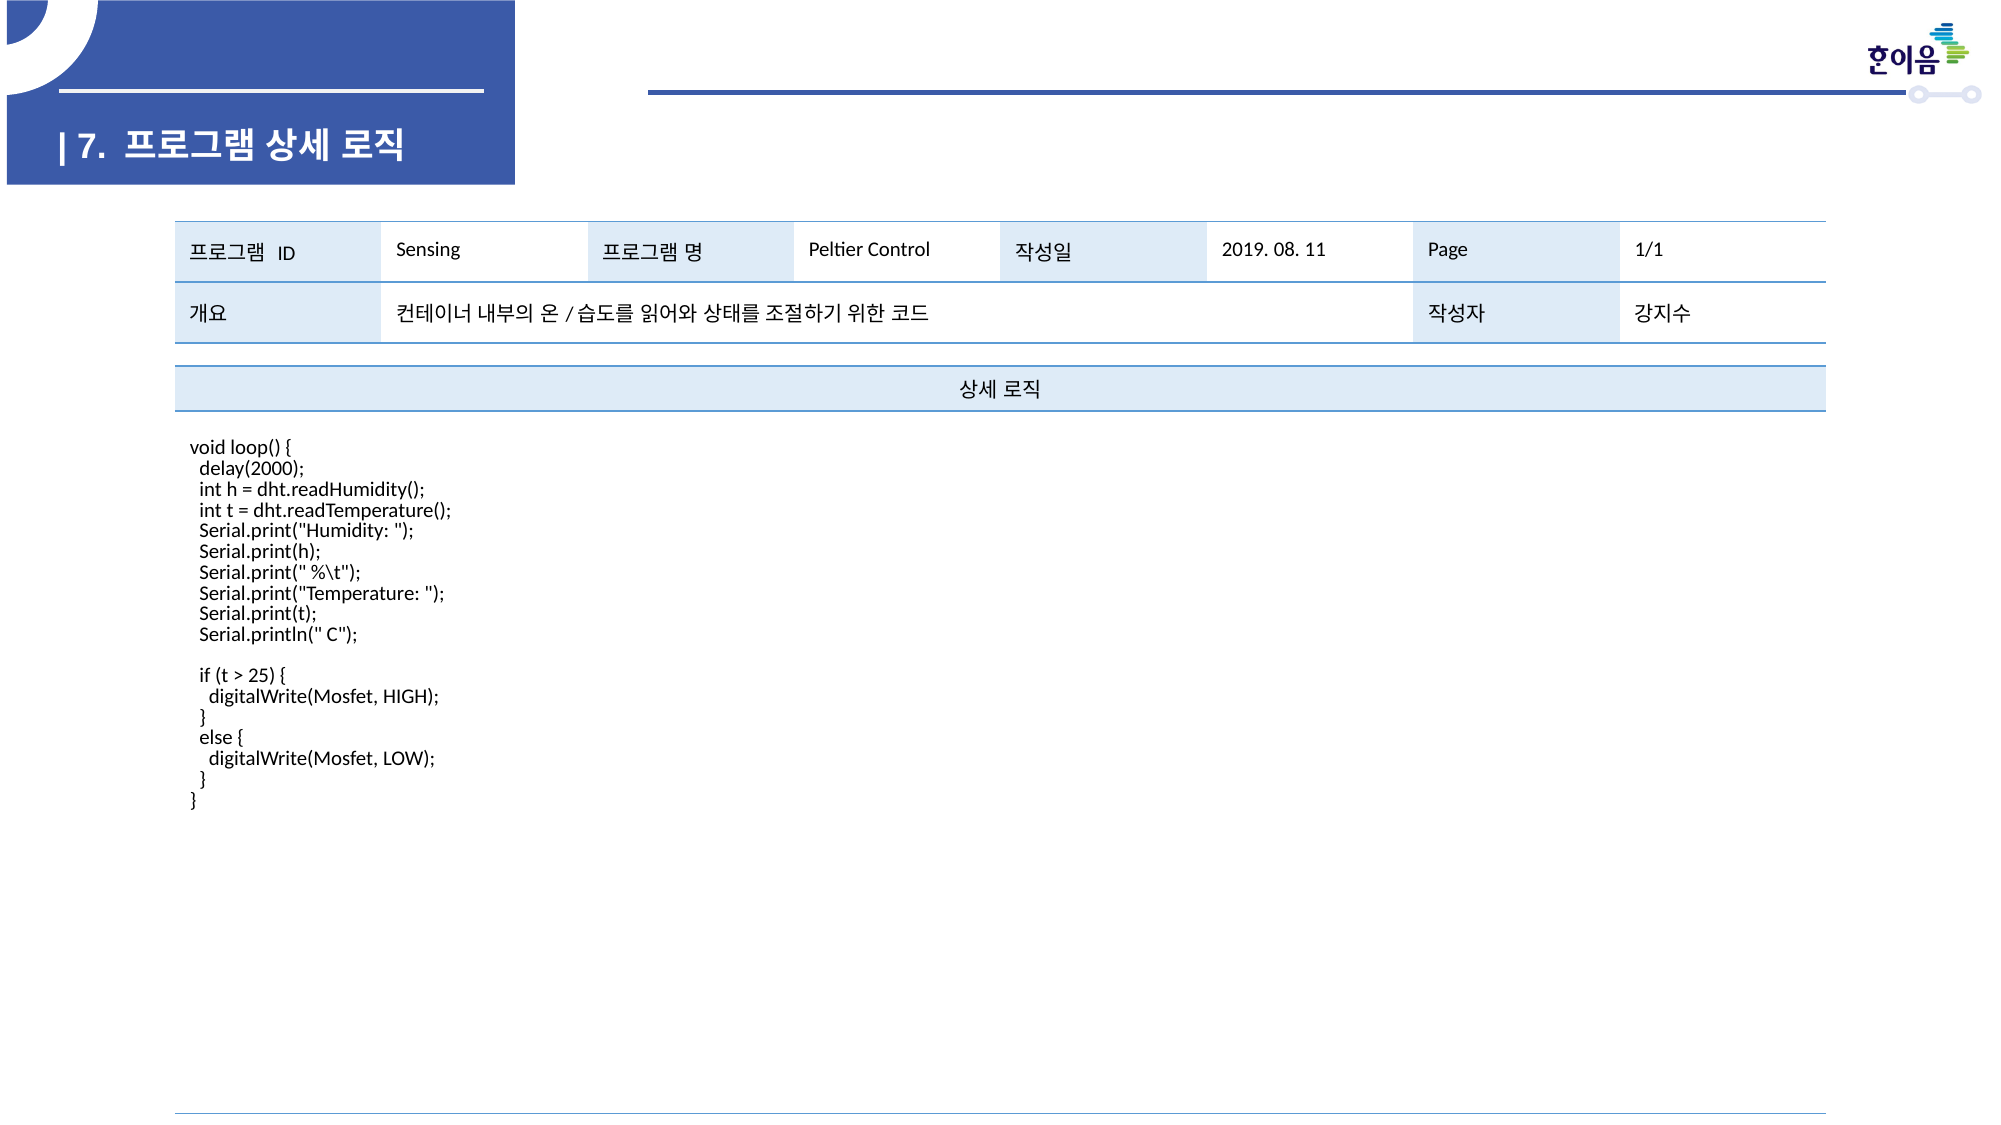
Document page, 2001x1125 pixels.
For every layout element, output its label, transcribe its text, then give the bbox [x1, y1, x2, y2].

table_cell 작성자 [1413, 283, 1620, 342]
table_header 2019. 08. 11 [1207, 222, 1413, 281]
table_header Page [1413, 222, 1620, 281]
text_box | 7. 프로그램 상세 로직 [42, 115, 468, 165]
table_header 상세 로직 [175, 367, 1826, 410]
table_cell 개요 [175, 283, 381, 342]
picture [1859, 15, 1982, 107]
table_header 작성일 [1000, 222, 1207, 281]
table_cell 컨테이너 내부의 온/습도를 읽어와 상태를 조절하기 위한 코드 [381, 283, 1413, 342]
table_header 프로그램 ID [175, 222, 381, 281]
table_cell 강지수 [1620, 283, 1826, 342]
table_header 프로그램 명 [588, 222, 794, 281]
text_box [6, 0, 516, 186]
table_header Peltier Control [794, 222, 1000, 281]
table_header 1/1 [1620, 222, 1826, 281]
table_cell void loop() { delay(2000); int h = dht.readHumidity(); int t = dht.readTemperature(); Serial.print("Humidity: "); Serial.print(h); Serial.print(" %\t"); Serial.print("Temperature: "); Serial.print(t); Serial.println(" C"); if (t > 25) { digitalWrite(Mosfet, HIGH); } else { digitalWrite(Mosfet, LOW); } } [175, 412, 1826, 1113]
table_header Sensing [381, 222, 588, 281]
text_box [0, 0, 98, 96]
